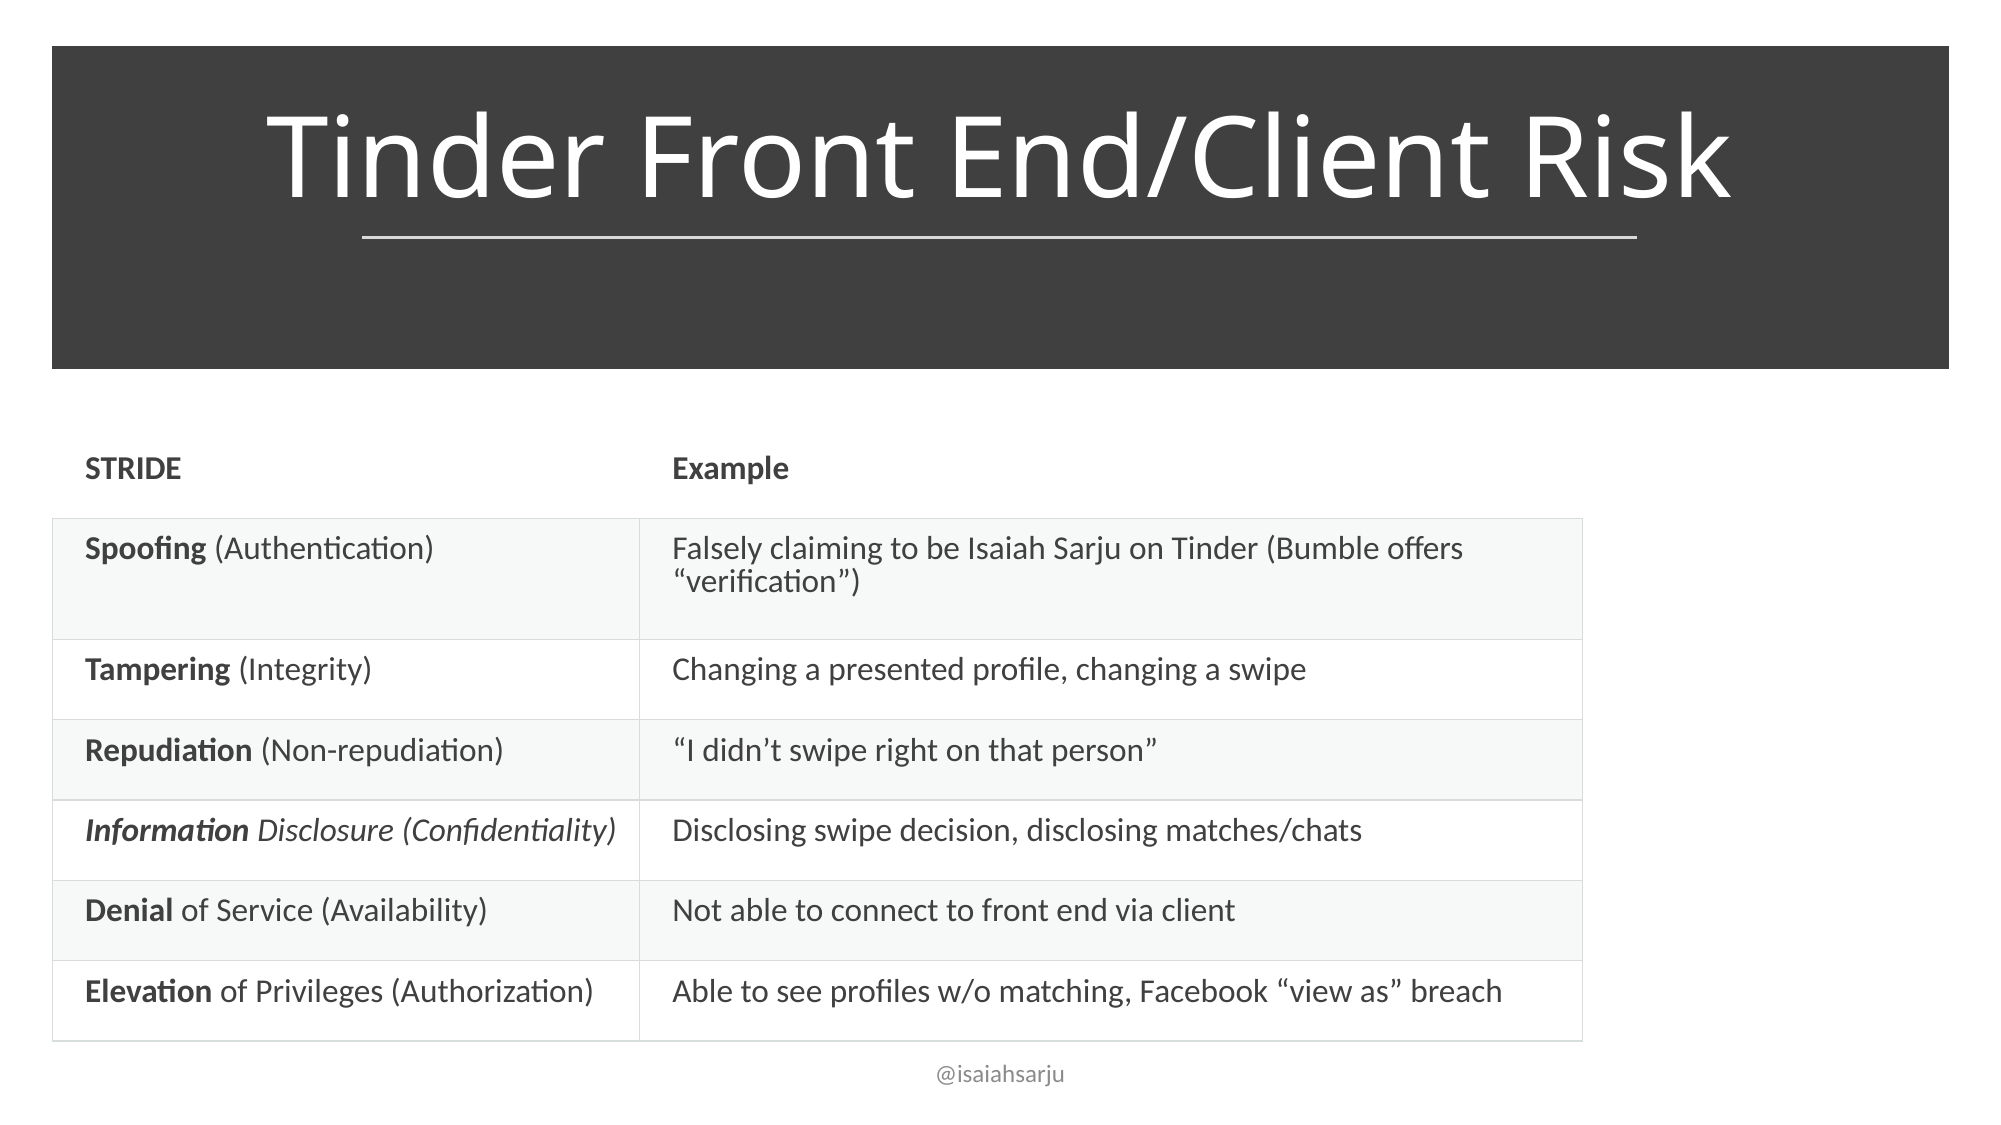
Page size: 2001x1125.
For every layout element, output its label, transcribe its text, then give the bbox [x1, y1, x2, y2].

table_header Example [640, 438, 1582, 518]
text_box [61, 55, 1939, 360]
table_header STRIDE [53, 438, 640, 518]
table_cell Information Disclosure (Confidentiality) [53, 801, 639, 880]
table_cell Denial of Service (Availability) [53, 881, 639, 960]
footer @isaiahsarju [662, 1042, 1338, 1103]
table_cell Spoofing (Authentication) [53, 519, 639, 639]
table_cell Changing a presented profile, changing a swipe [640, 640, 1582, 719]
table_cell Repudiation (Non-repudiation) [53, 720, 639, 799]
table_cell “I didn’t swipe right on that person” [640, 720, 1582, 799]
table_cell Tampering (Integrity) [53, 640, 639, 719]
title Tinder Front End/Client Risk [86, 76, 1914, 230]
table_cell Falsely claiming to be Isaiah Sarju on Tinder (Bumble offers “verification”) [640, 519, 1582, 639]
table_cell Able to see profiles w/o matching, Facebook “view as” breach [640, 961, 1582, 1040]
table_cell Not able to connect to front end via client [640, 881, 1582, 960]
table_cell Elevation of Privileges (Authorization) [53, 961, 639, 1040]
table_cell Disclosing swipe decision, disclosing matches/chats [640, 801, 1582, 880]
